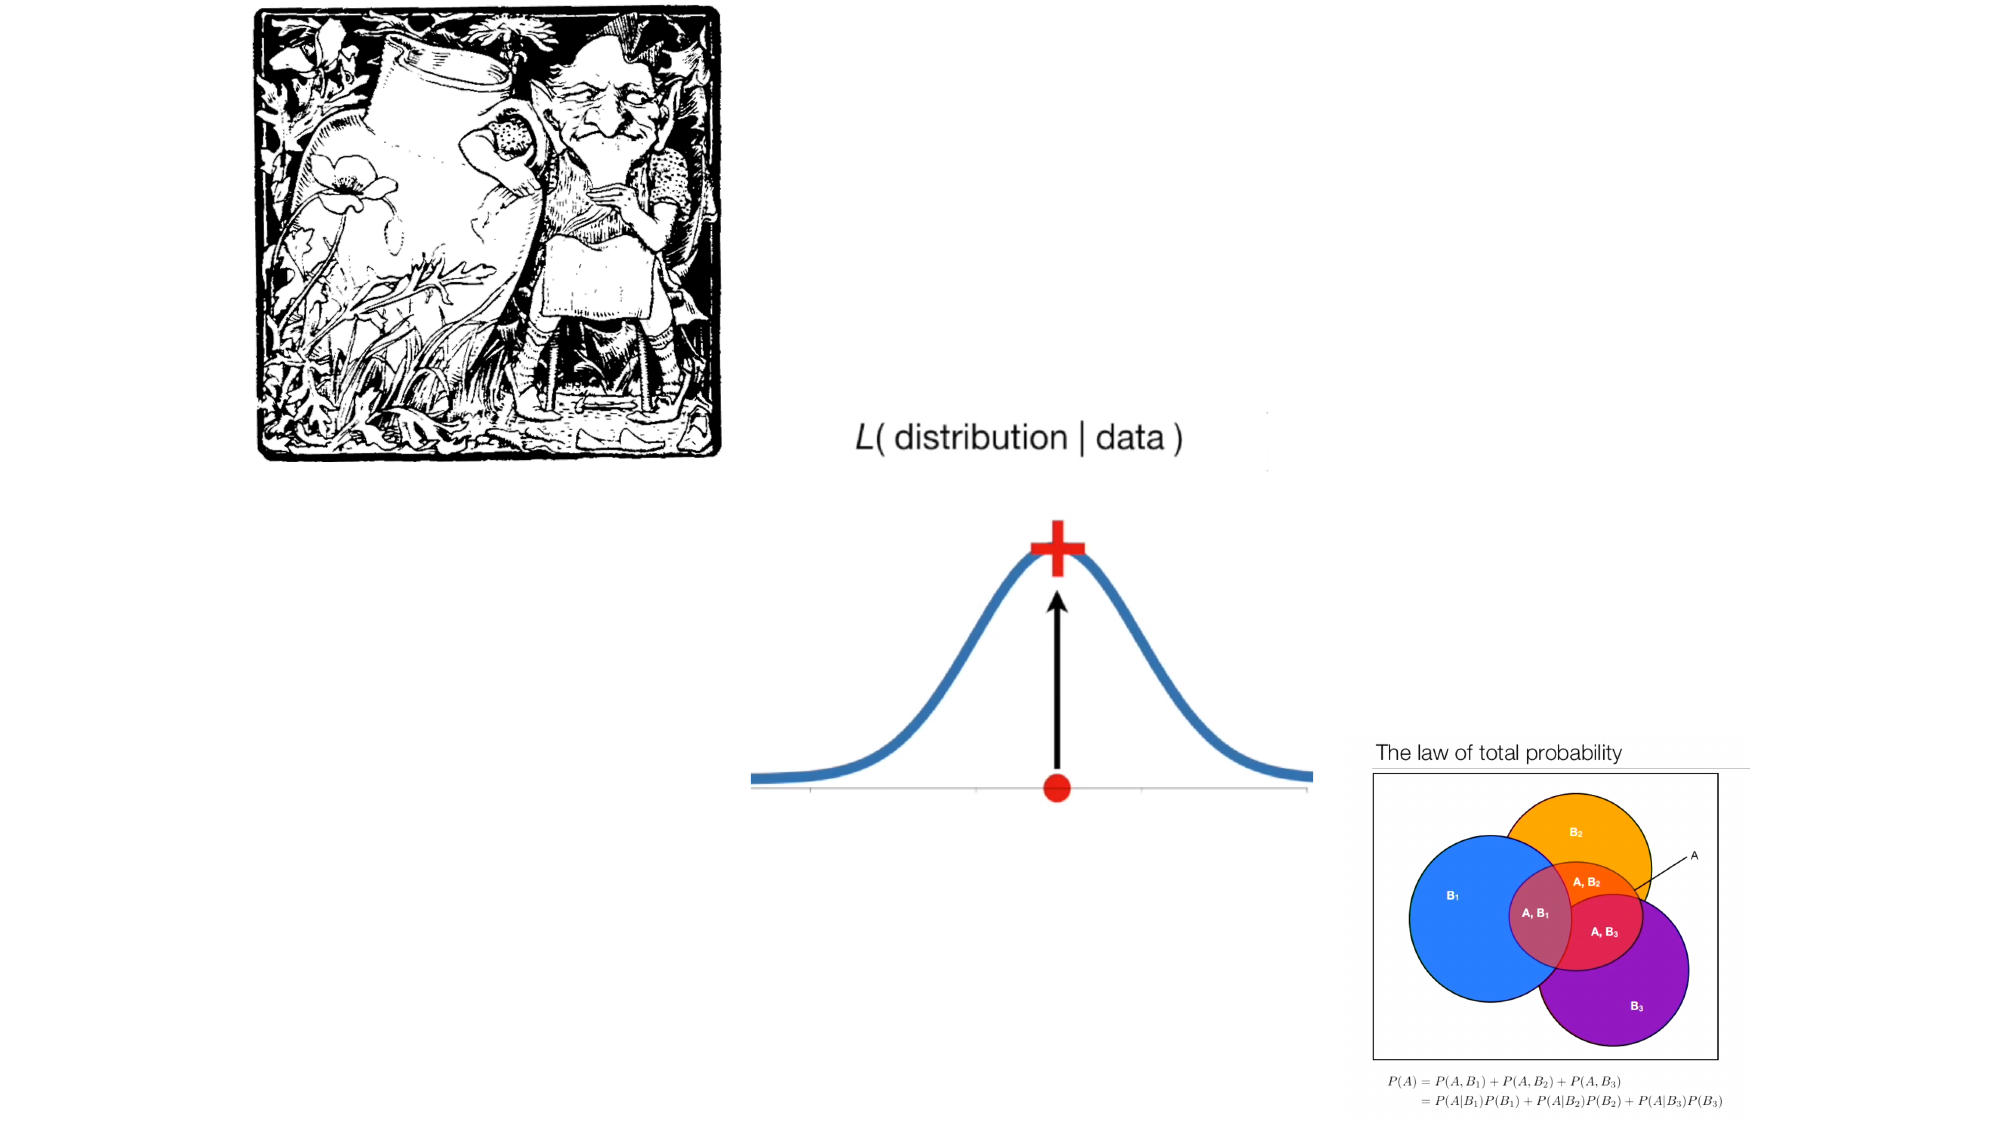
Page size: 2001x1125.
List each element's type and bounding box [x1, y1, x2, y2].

text_box [249, 1, 1750, 1125]
